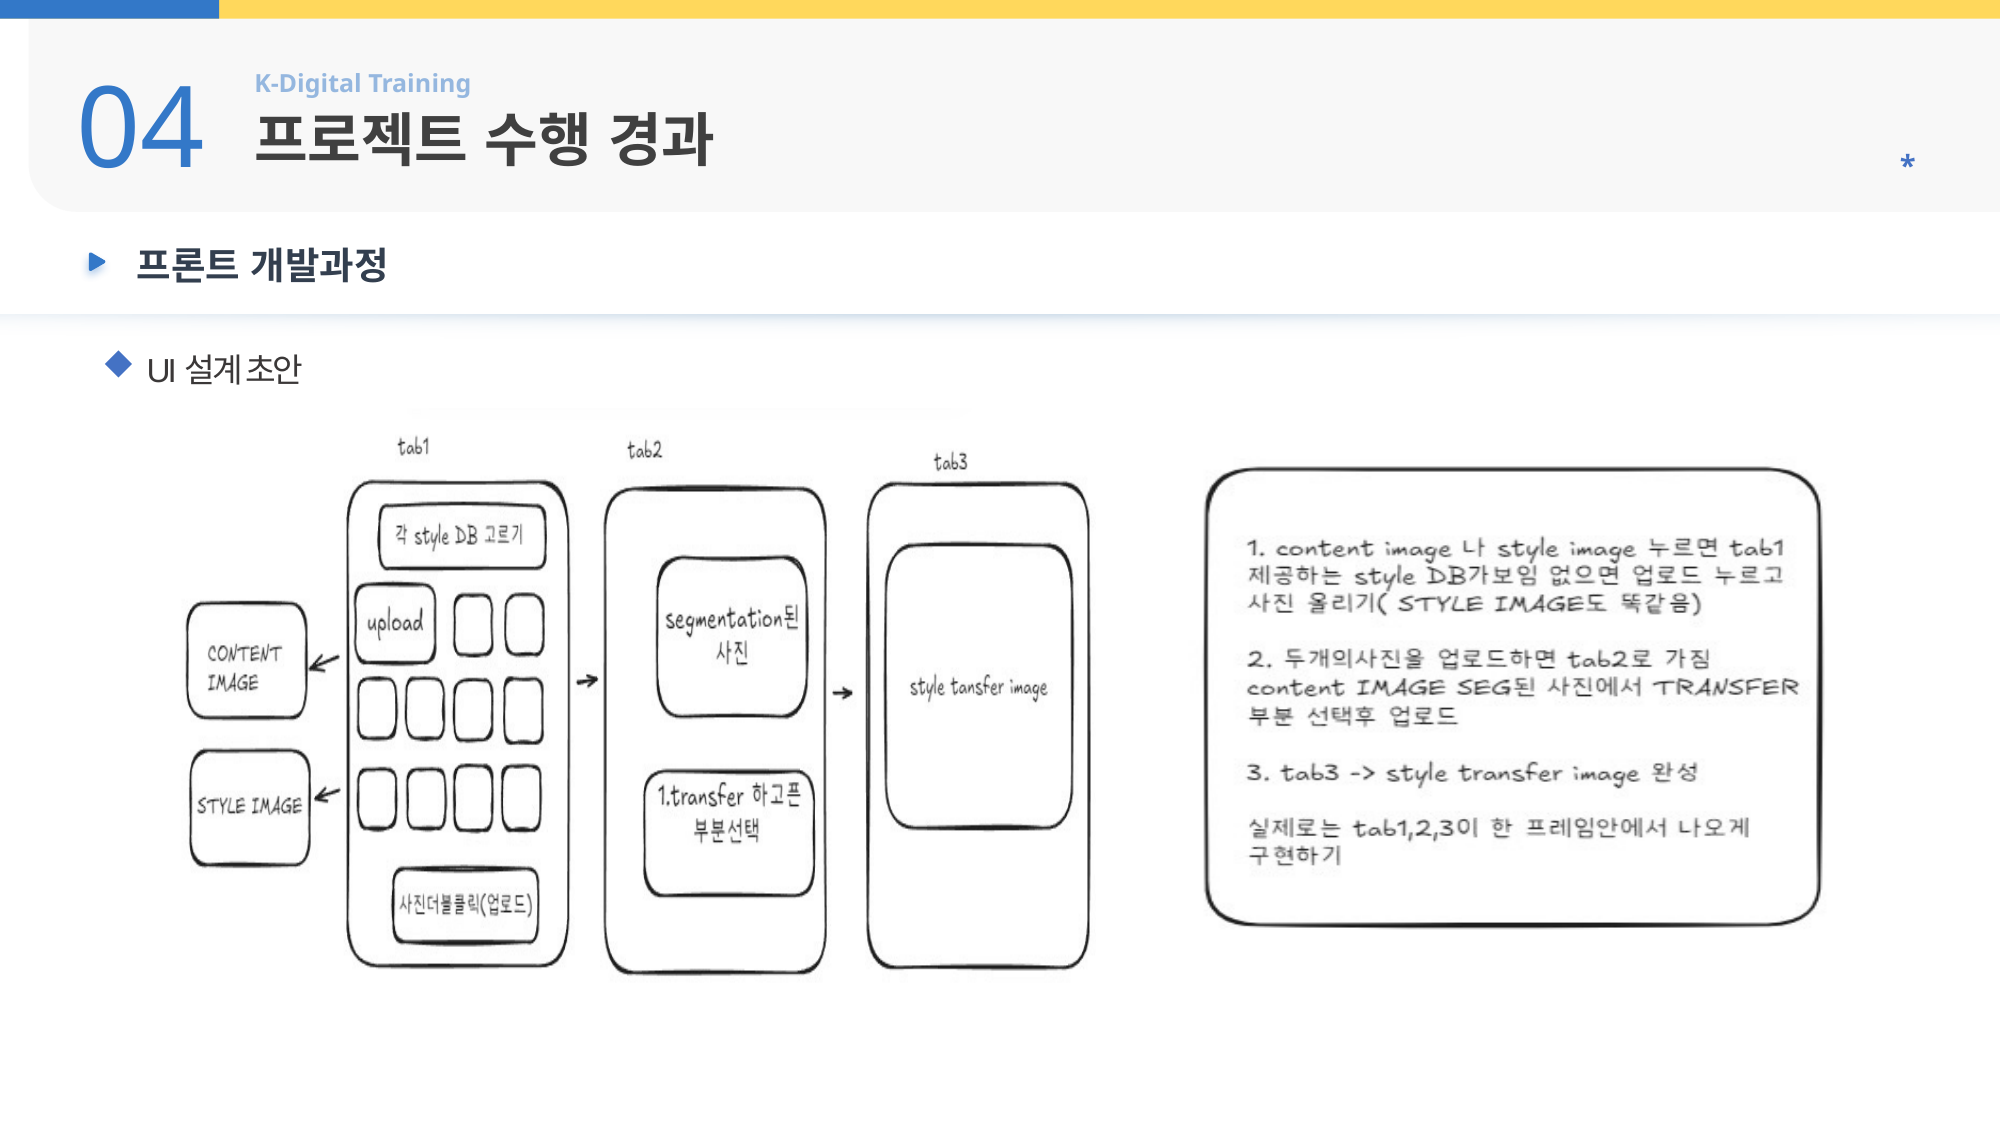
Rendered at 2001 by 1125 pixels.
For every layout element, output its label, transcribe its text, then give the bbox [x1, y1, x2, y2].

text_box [88, 234, 1816, 314]
text_box [0, 0, 220, 19]
picture [173, 408, 1113, 1000]
picture [1159, 444, 1872, 982]
text_box UI설계 초안 [87, 353, 1951, 397]
text_box [27, 19, 2000, 213]
picture [0, 314, 2000, 353]
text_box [61, 54, 1038, 191]
text_box [220, 0, 2000, 19]
text_box * [1363, 140, 1939, 260]
